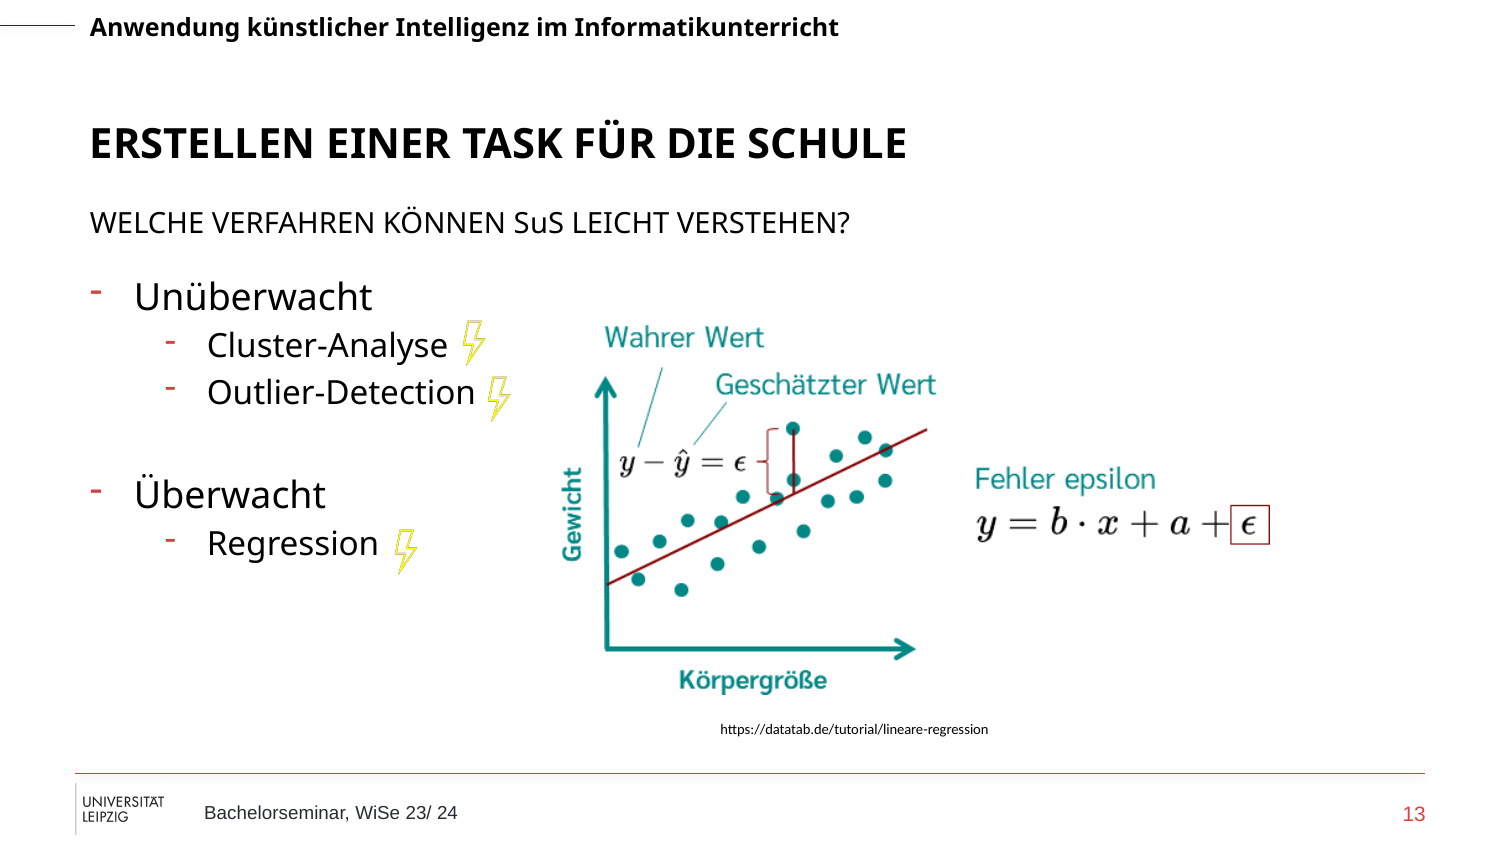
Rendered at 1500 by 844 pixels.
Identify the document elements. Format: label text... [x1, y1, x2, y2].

slide_number 13 [1303, 800, 1426, 834]
picture [447, 317, 500, 369]
list Welche Verfahren können SuS leicht verstehen? [75, 184, 1426, 247]
picture [561, 325, 1271, 695]
picture [473, 373, 526, 426]
text_box https://datatab.de/tutorial/lineare-regression [705, 712, 1059, 746]
list Unüberwacht Cluster-Analyse Outlier-Detection Überwacht Regression [75, 265, 1426, 755]
title Erstellen einer Task für die Schule [75, 50, 1426, 175]
picture [75, 782, 165, 836]
picture [379, 525, 432, 578]
